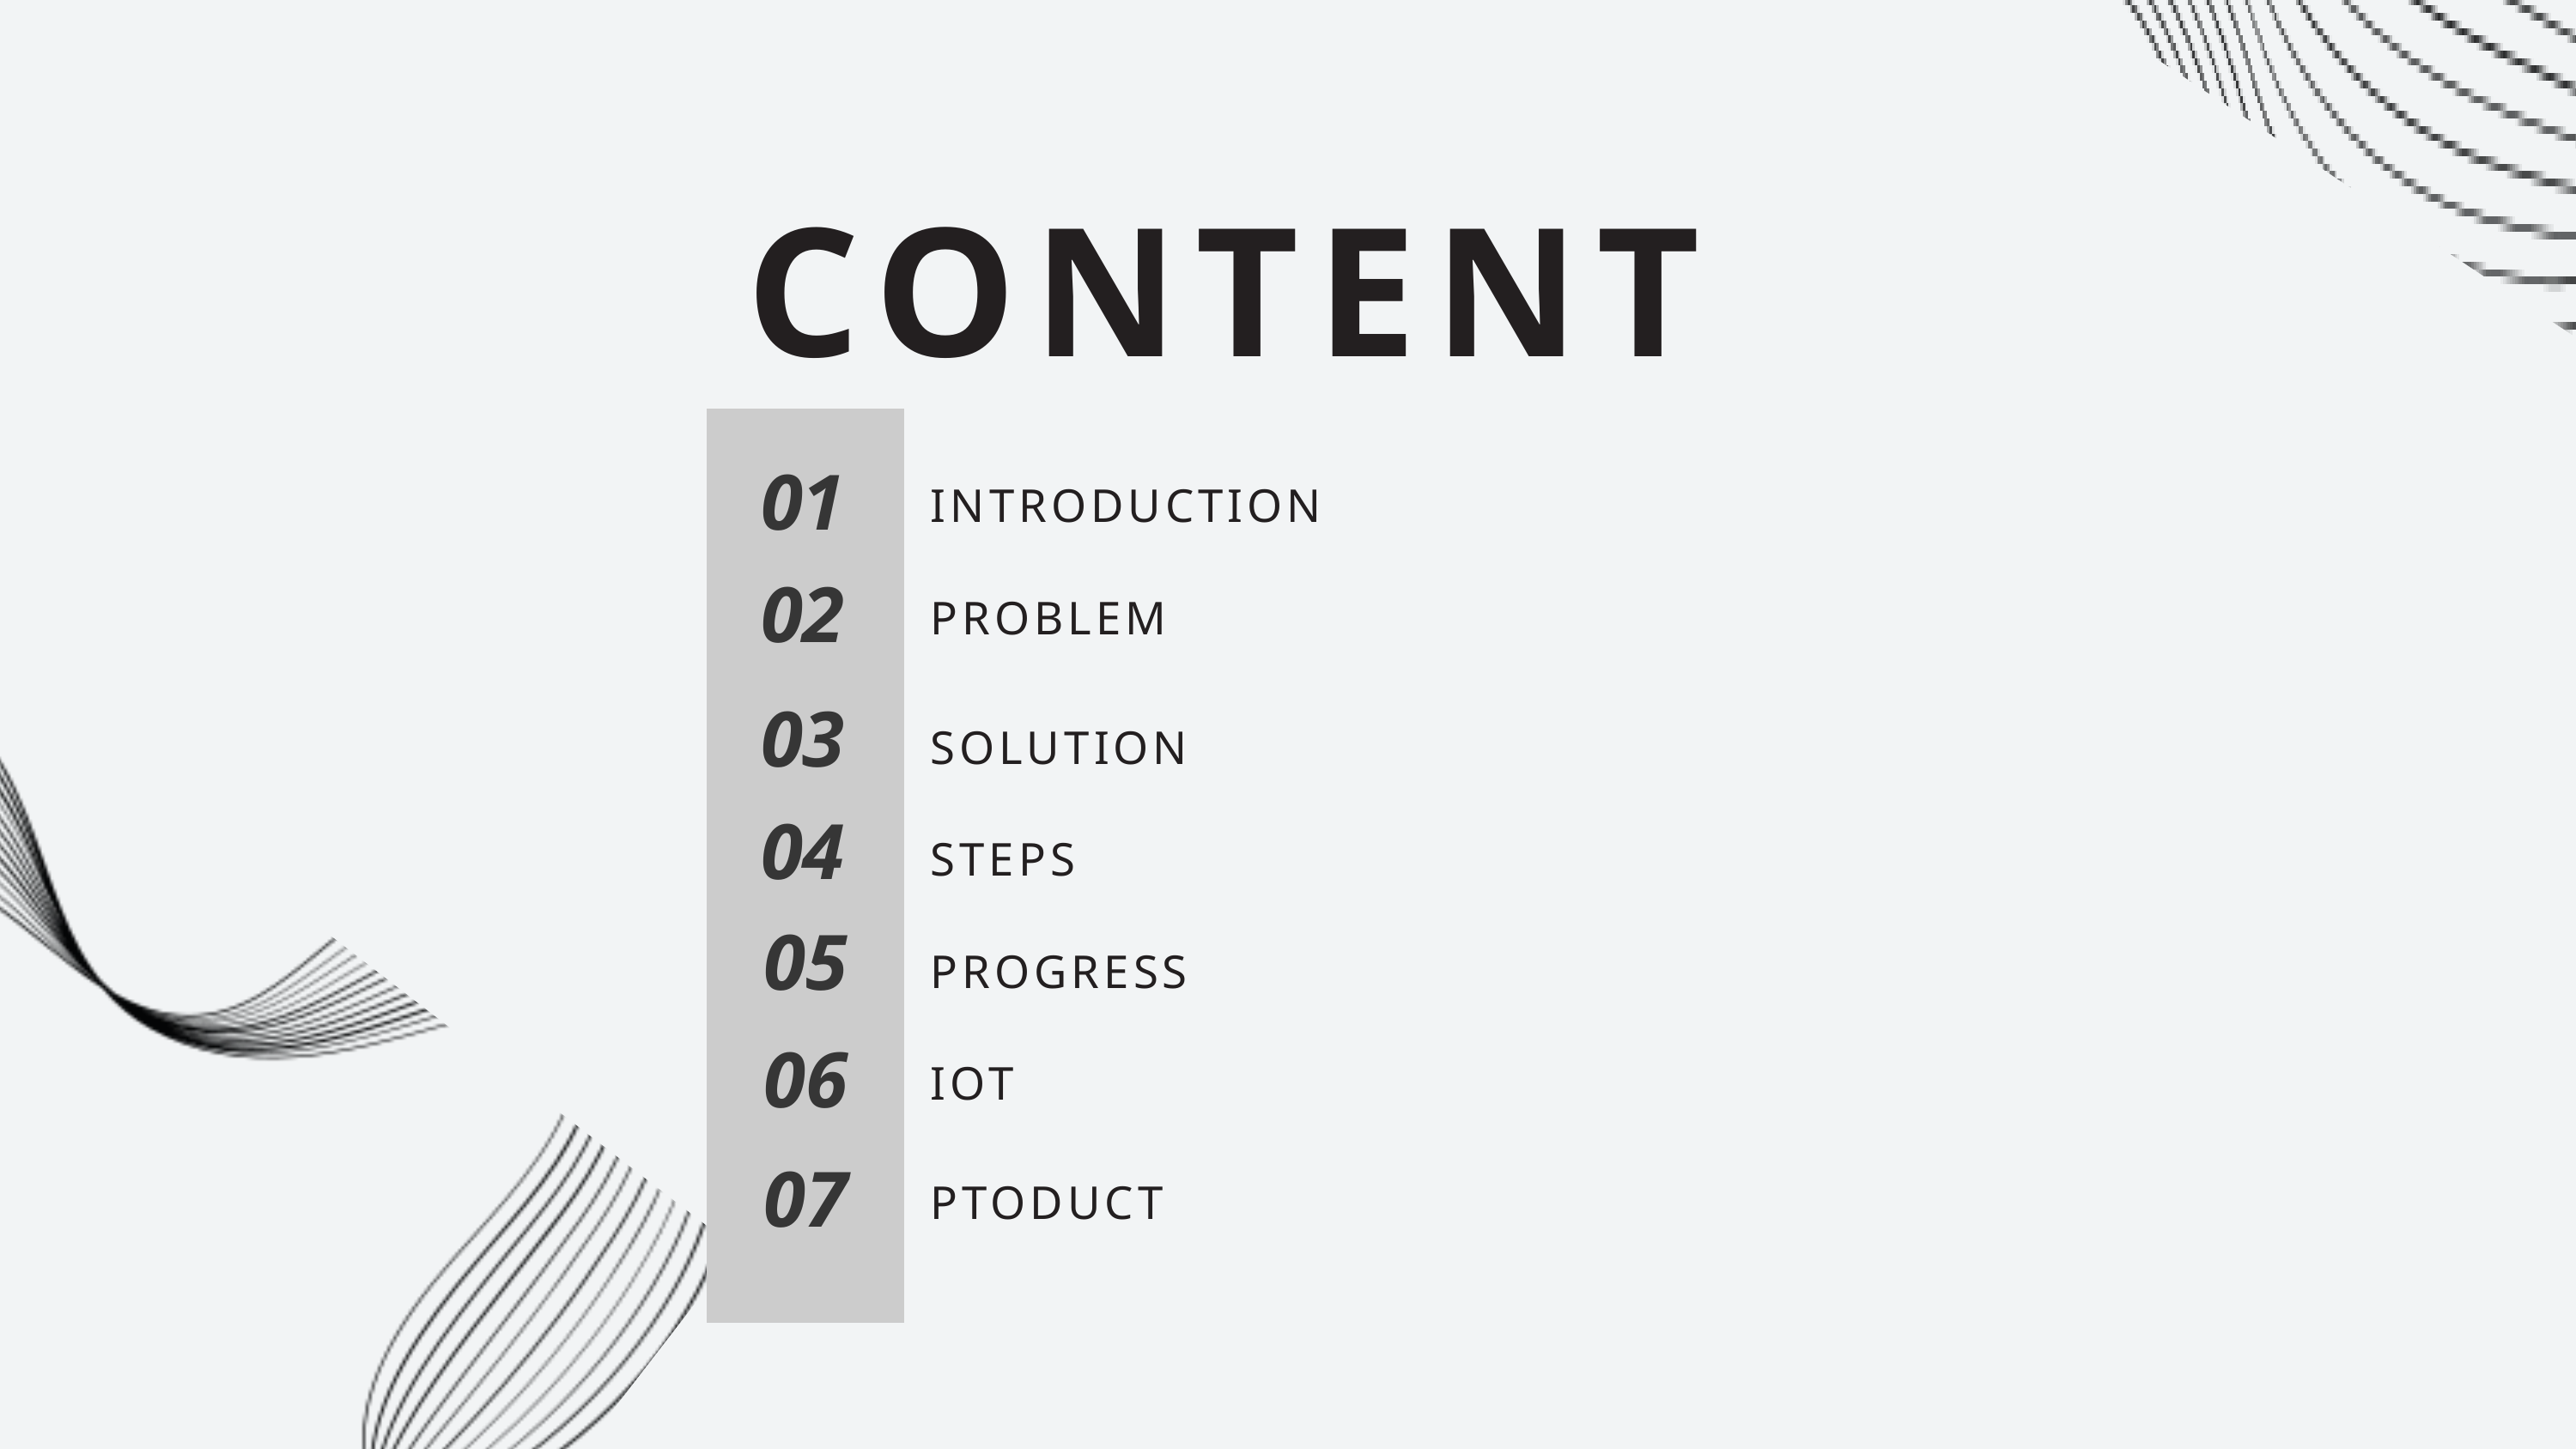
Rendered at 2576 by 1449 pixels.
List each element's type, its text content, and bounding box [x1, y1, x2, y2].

text_box STEPS [930, 822, 1787, 885]
text_box [2068, 0, 2576, 338]
text_box PROGRESS [930, 935, 1787, 998]
text_box PTODUCT [930, 1166, 1787, 1228]
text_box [707, 408, 905, 1324]
text_box IOT [930, 1046, 1747, 1110]
text_box INTRODUCTION [930, 469, 1747, 532]
text_box [0, 680, 702, 1449]
text_box PROBLEM [930, 581, 1787, 644]
text_box SOLUTION [930, 711, 1747, 773]
text_box CONTENT [702, 146, 1747, 393]
